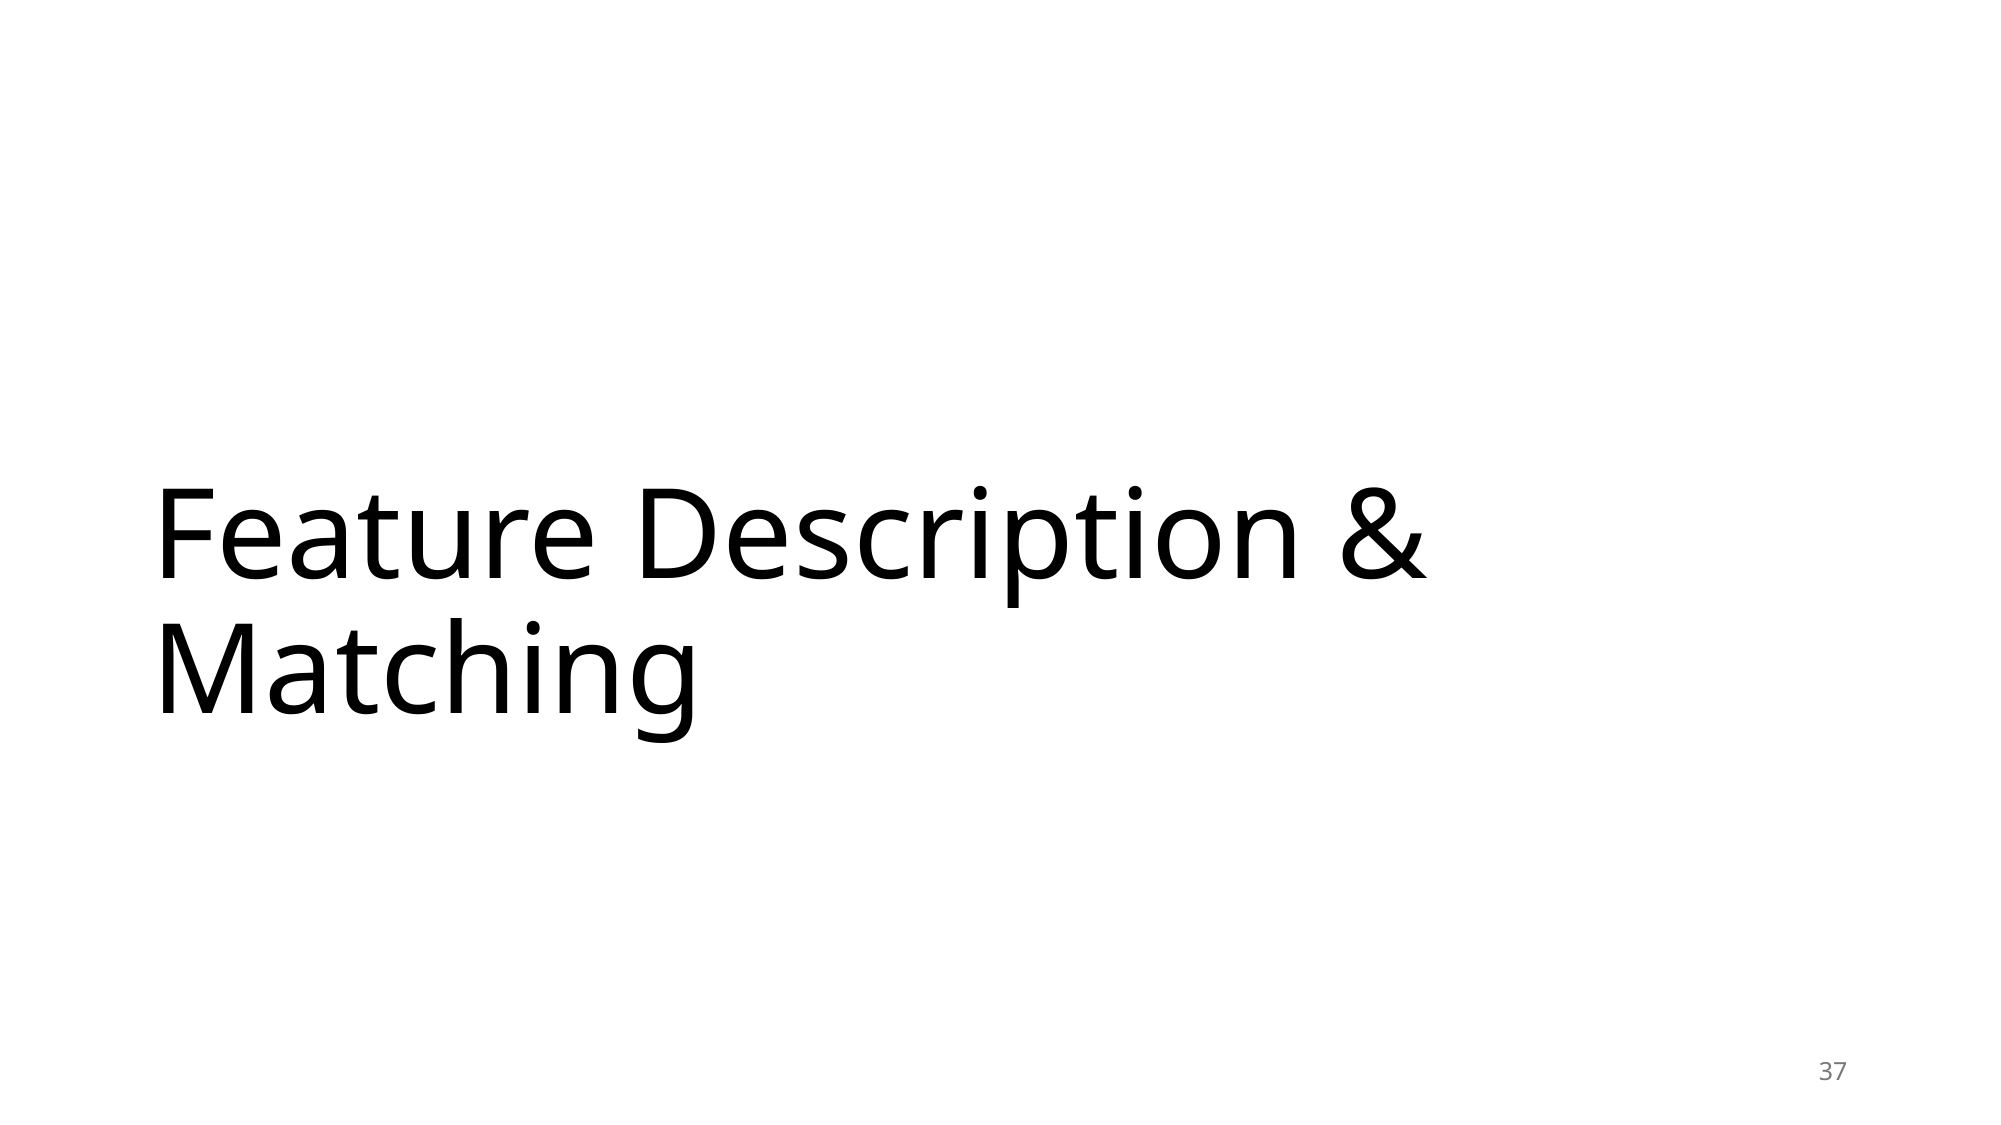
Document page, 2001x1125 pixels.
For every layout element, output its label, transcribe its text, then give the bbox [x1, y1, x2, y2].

title Feature Description & Matching [136, 280, 1862, 749]
slide_number 37 [1412, 1042, 1863, 1103]
